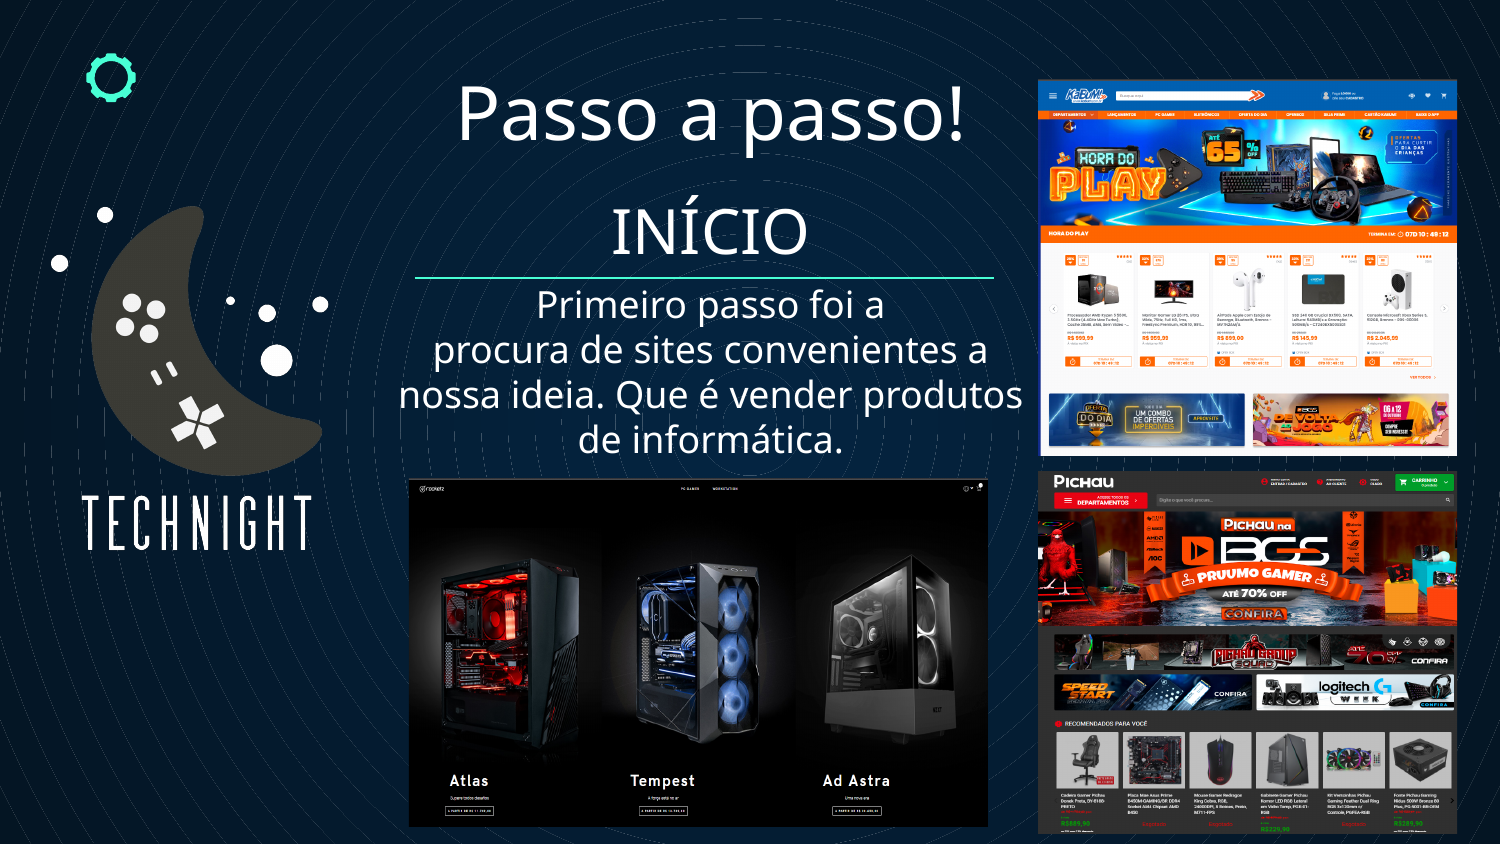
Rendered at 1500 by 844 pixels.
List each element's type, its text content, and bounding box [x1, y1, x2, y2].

text_box [86, 53, 136, 103]
picture [1037, 79, 1458, 456]
picture [1037, 471, 1458, 834]
picture [0, 177, 989, 827]
title INÍCIO [587, 182, 835, 277]
subtitle Primeiro passo foi a procura de sites convenientes a nossa ideia. Que é vender produtos de informática. [477, 265, 1047, 482]
title Passo a passo! [414, 62, 1008, 171]
